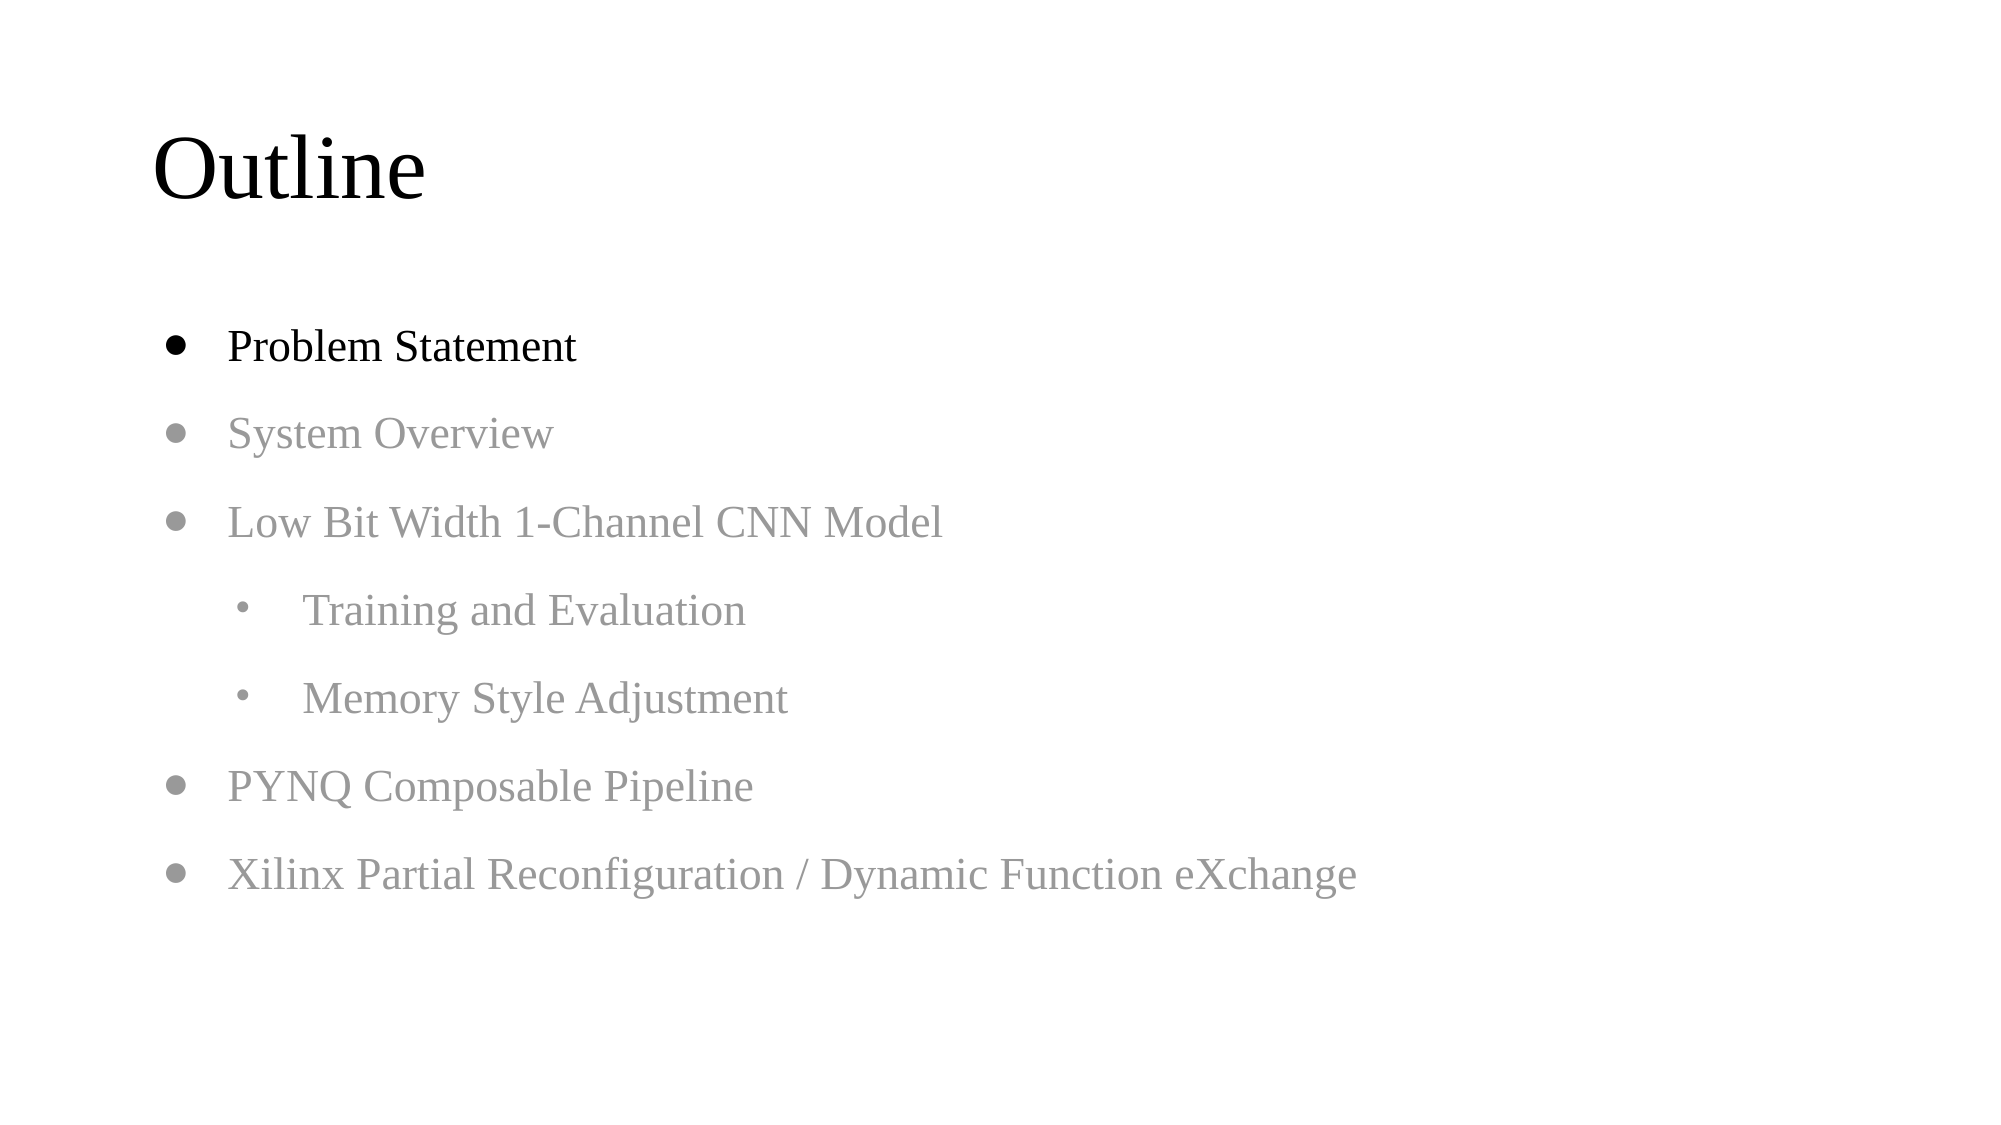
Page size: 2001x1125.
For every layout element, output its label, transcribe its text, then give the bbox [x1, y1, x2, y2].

list Problem Statement System Overview Low Bit Width 1-Channel CNN Model Training and Evaluation Memory Style Adjustment PYNQ Composable Pipeline Xilinx Partial Reconfiguration / Dynamic Function eXchange [137, 299, 1863, 1014]
title Outline [137, 59, 1863, 278]
